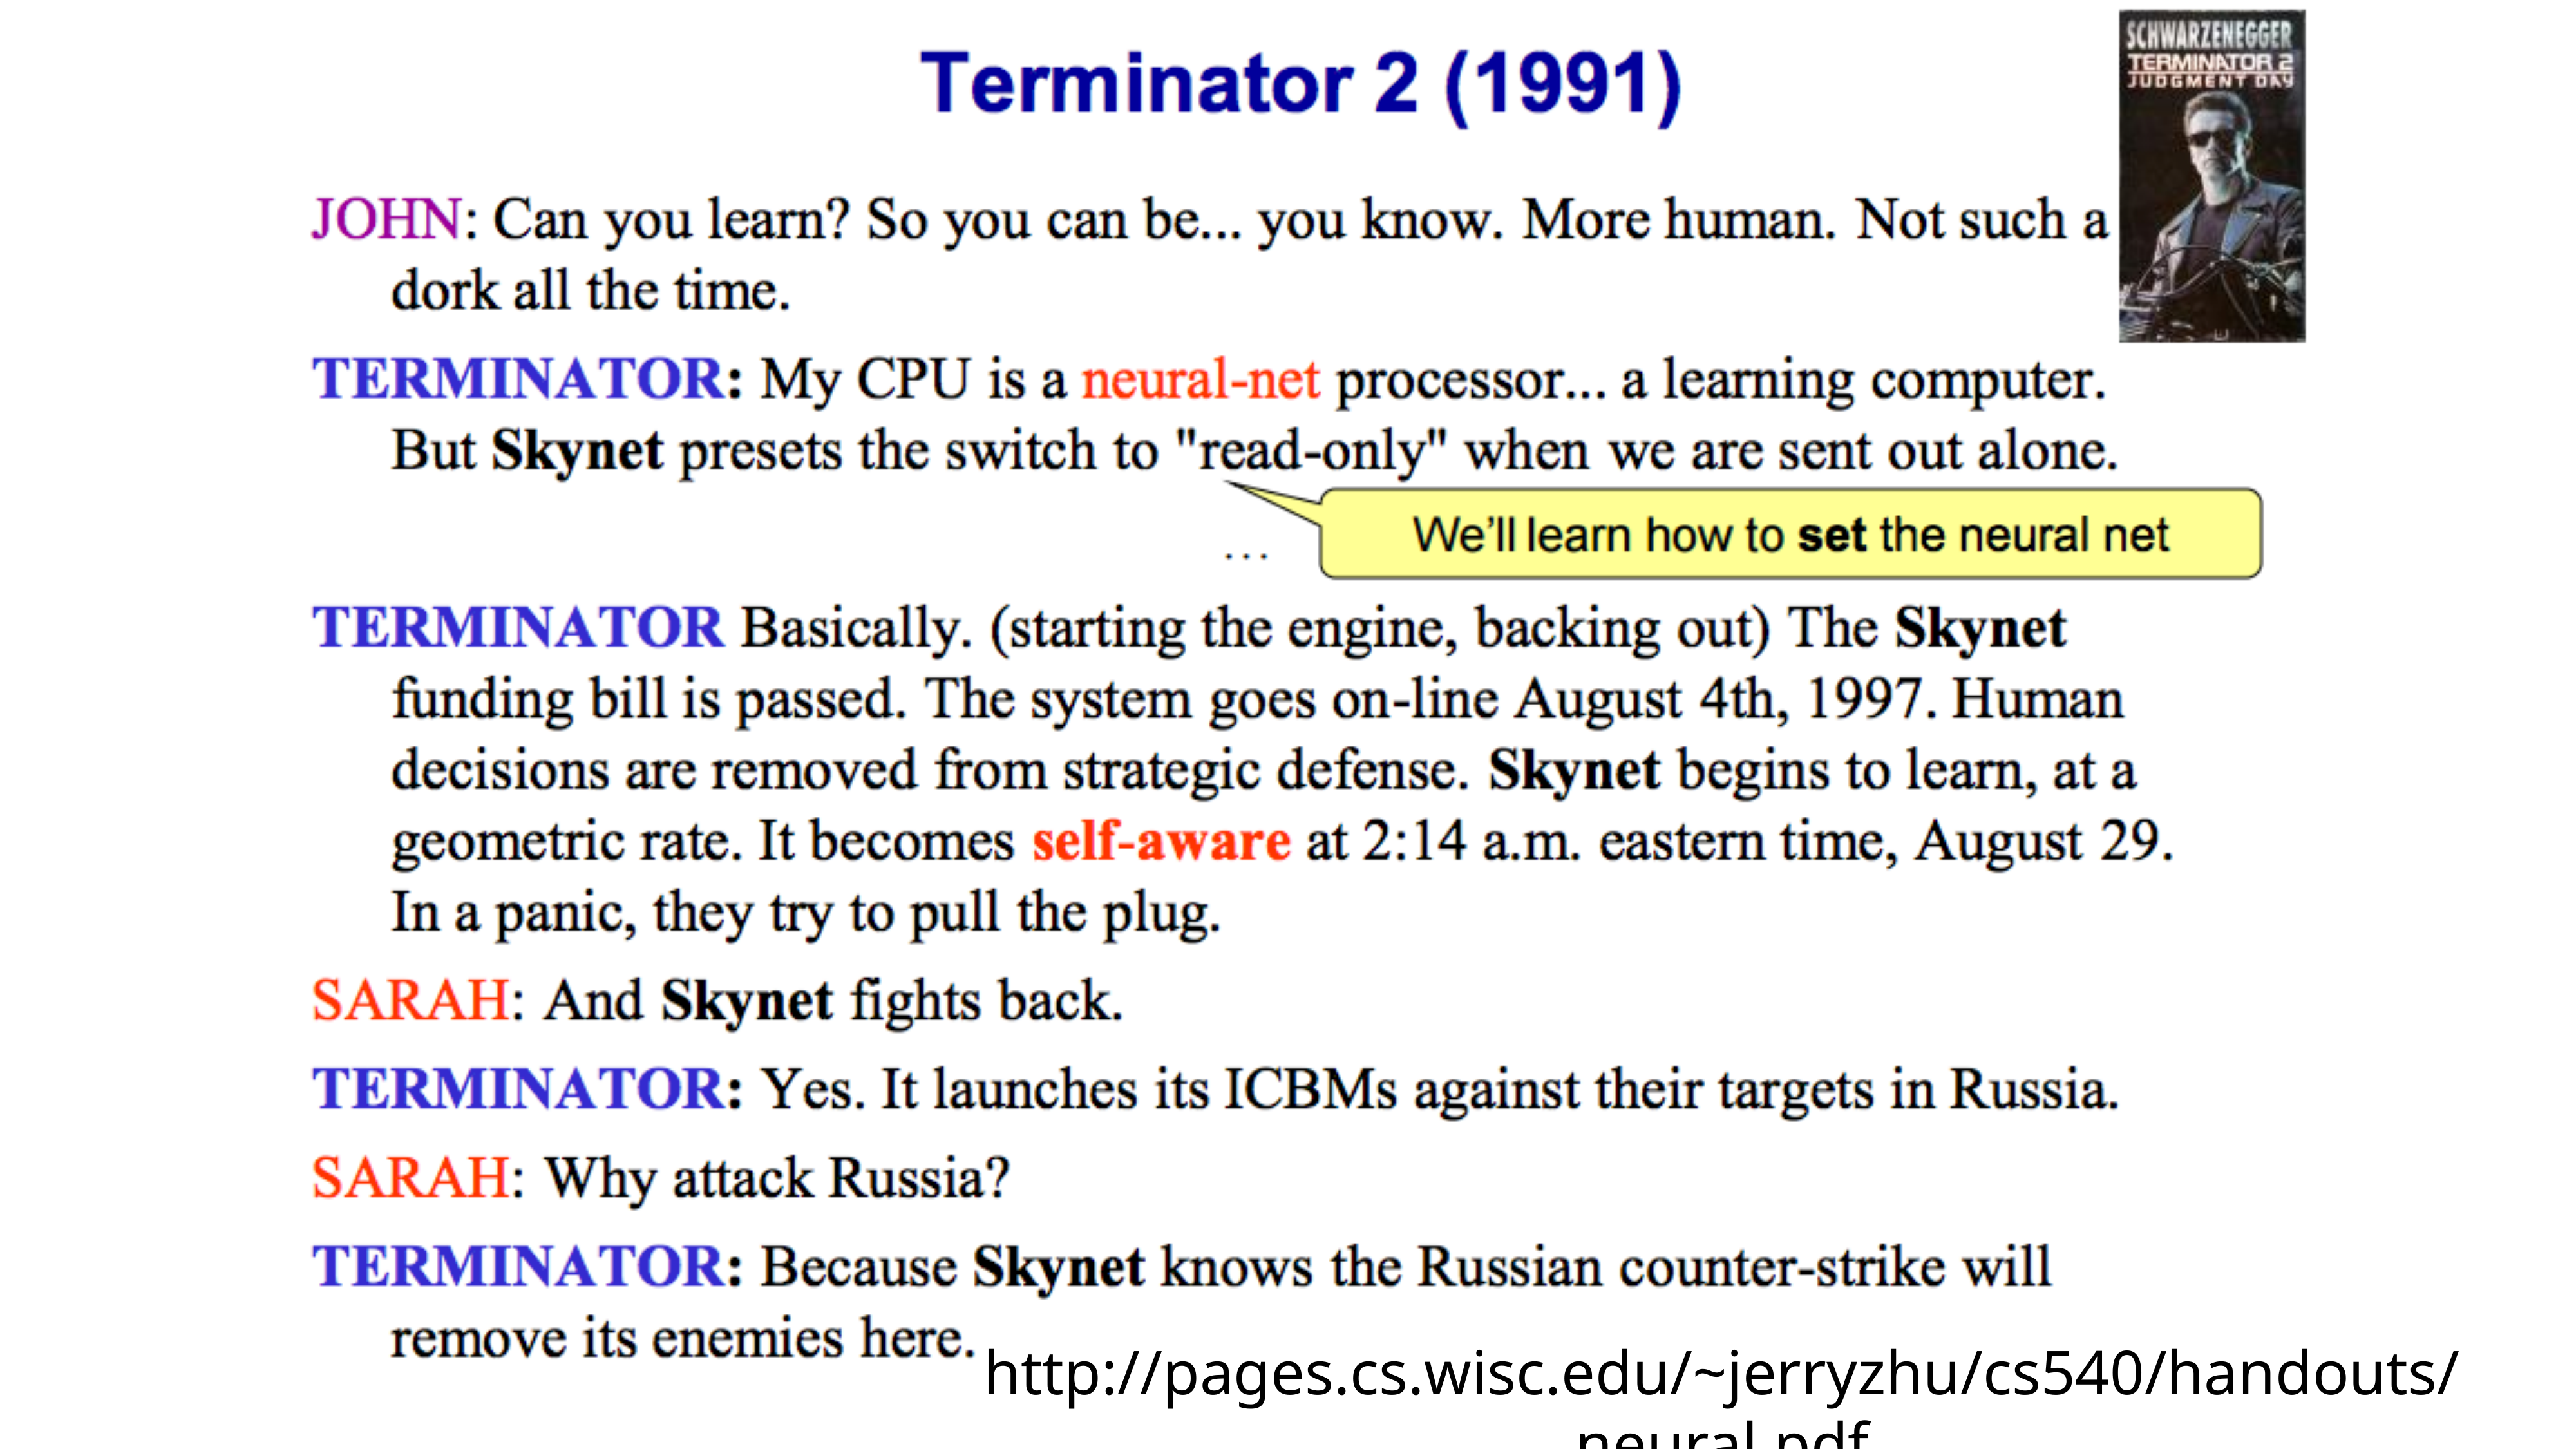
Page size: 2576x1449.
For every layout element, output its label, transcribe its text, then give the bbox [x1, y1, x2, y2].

picture [245, 0, 2369, 1387]
text_box http://pages.cs.wisc.edu/~jerryzhu/cs540/handouts/neural.pdf [875, 1363, 2570, 1449]
